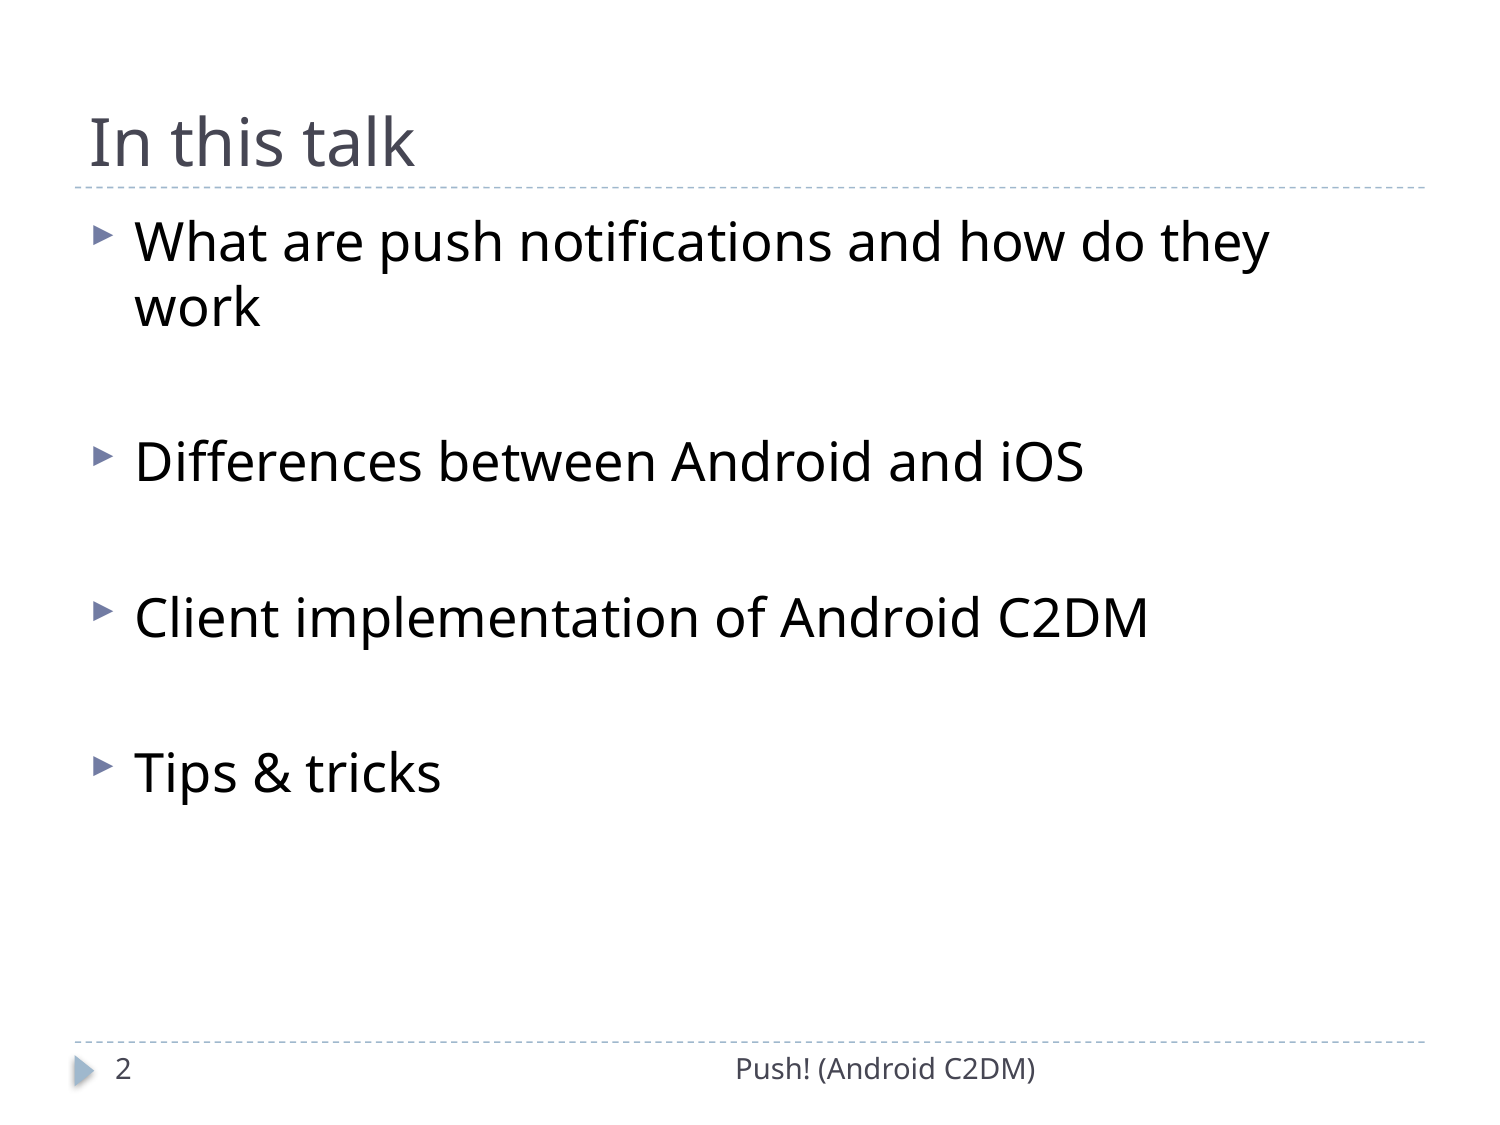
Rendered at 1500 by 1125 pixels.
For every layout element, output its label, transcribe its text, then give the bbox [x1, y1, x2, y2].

list What are push notifications and how do they work Differences between Android and iOS Client implementation of Android C2DM Tips & tricks [75, 200, 1425, 1010]
slide_number 2 [100, 1042, 426, 1103]
footer Push! (Android C2DM) [475, 1042, 1051, 1103]
title In this talk [75, 24, 1425, 188]
